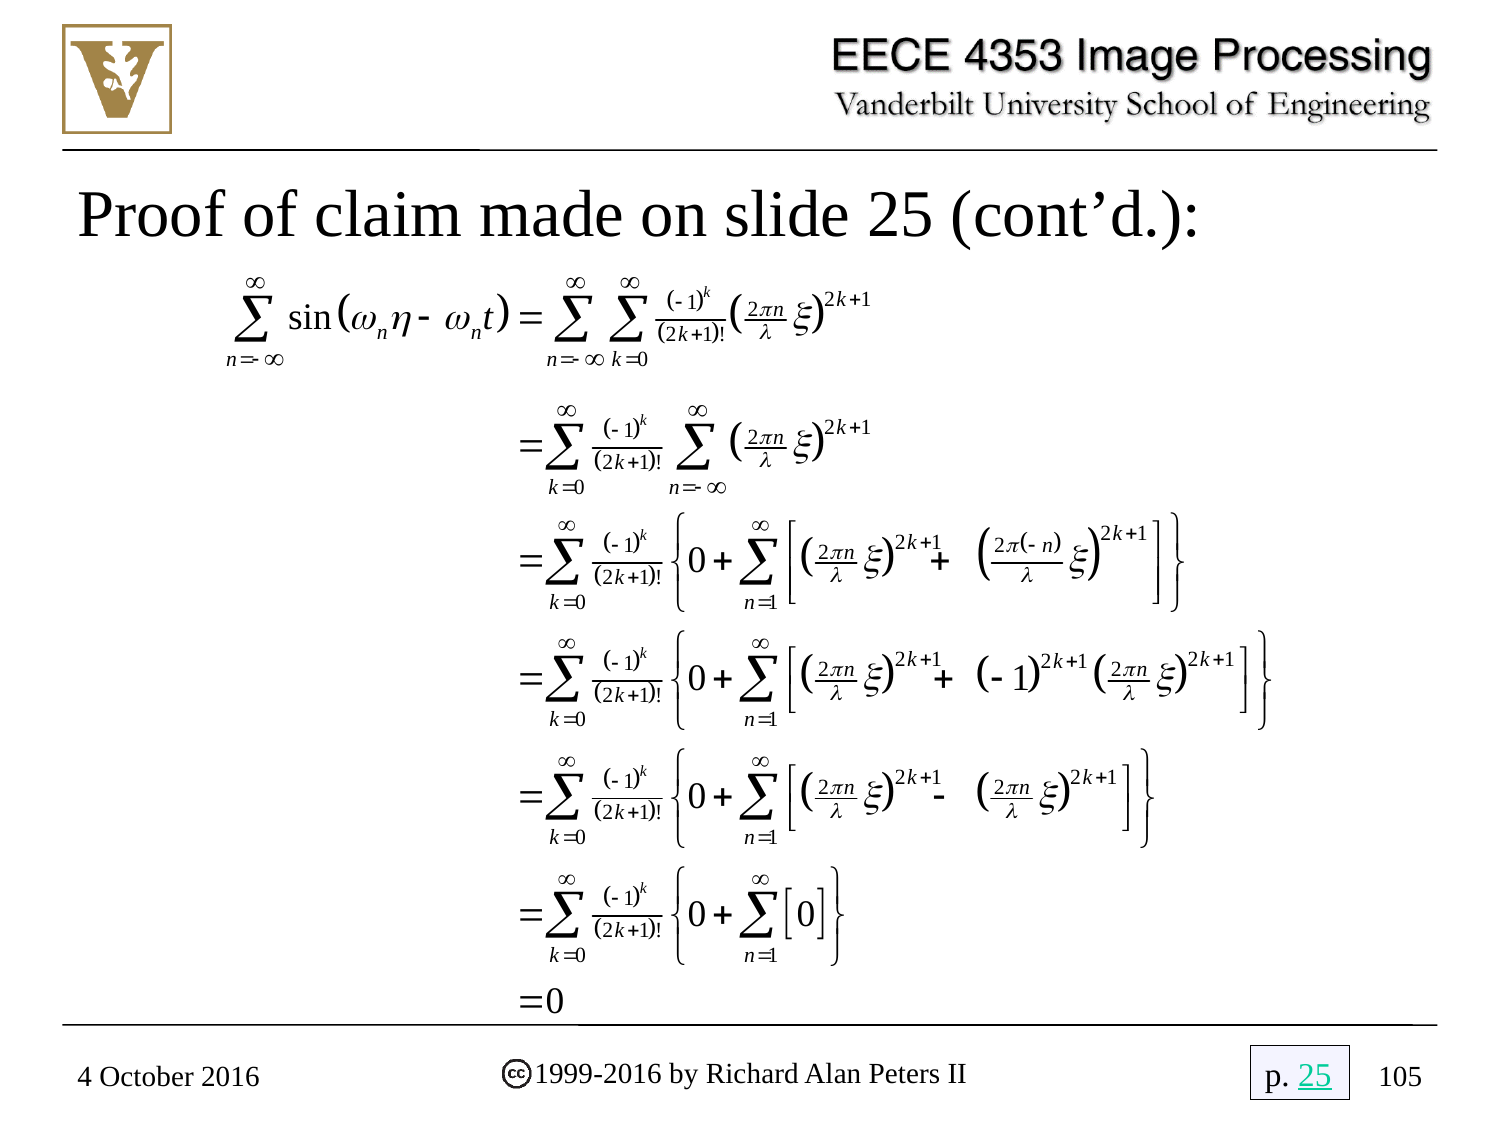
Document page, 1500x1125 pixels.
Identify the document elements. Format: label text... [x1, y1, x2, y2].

picture [826, 25, 1436, 133]
footer 1999-2016 by Richard Alan Peters II [500, 1034, 1002, 1110]
picture [62, 24, 172, 134]
slide_number 105 [1125, 1037, 1438, 1113]
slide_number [62, 1037, 375, 1113]
text_box Proof of claim made on slide 25 (cont’d.): [62, 162, 1438, 258]
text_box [220, 249, 1280, 1022]
text_box p. 25 [1250, 1045, 1350, 1100]
